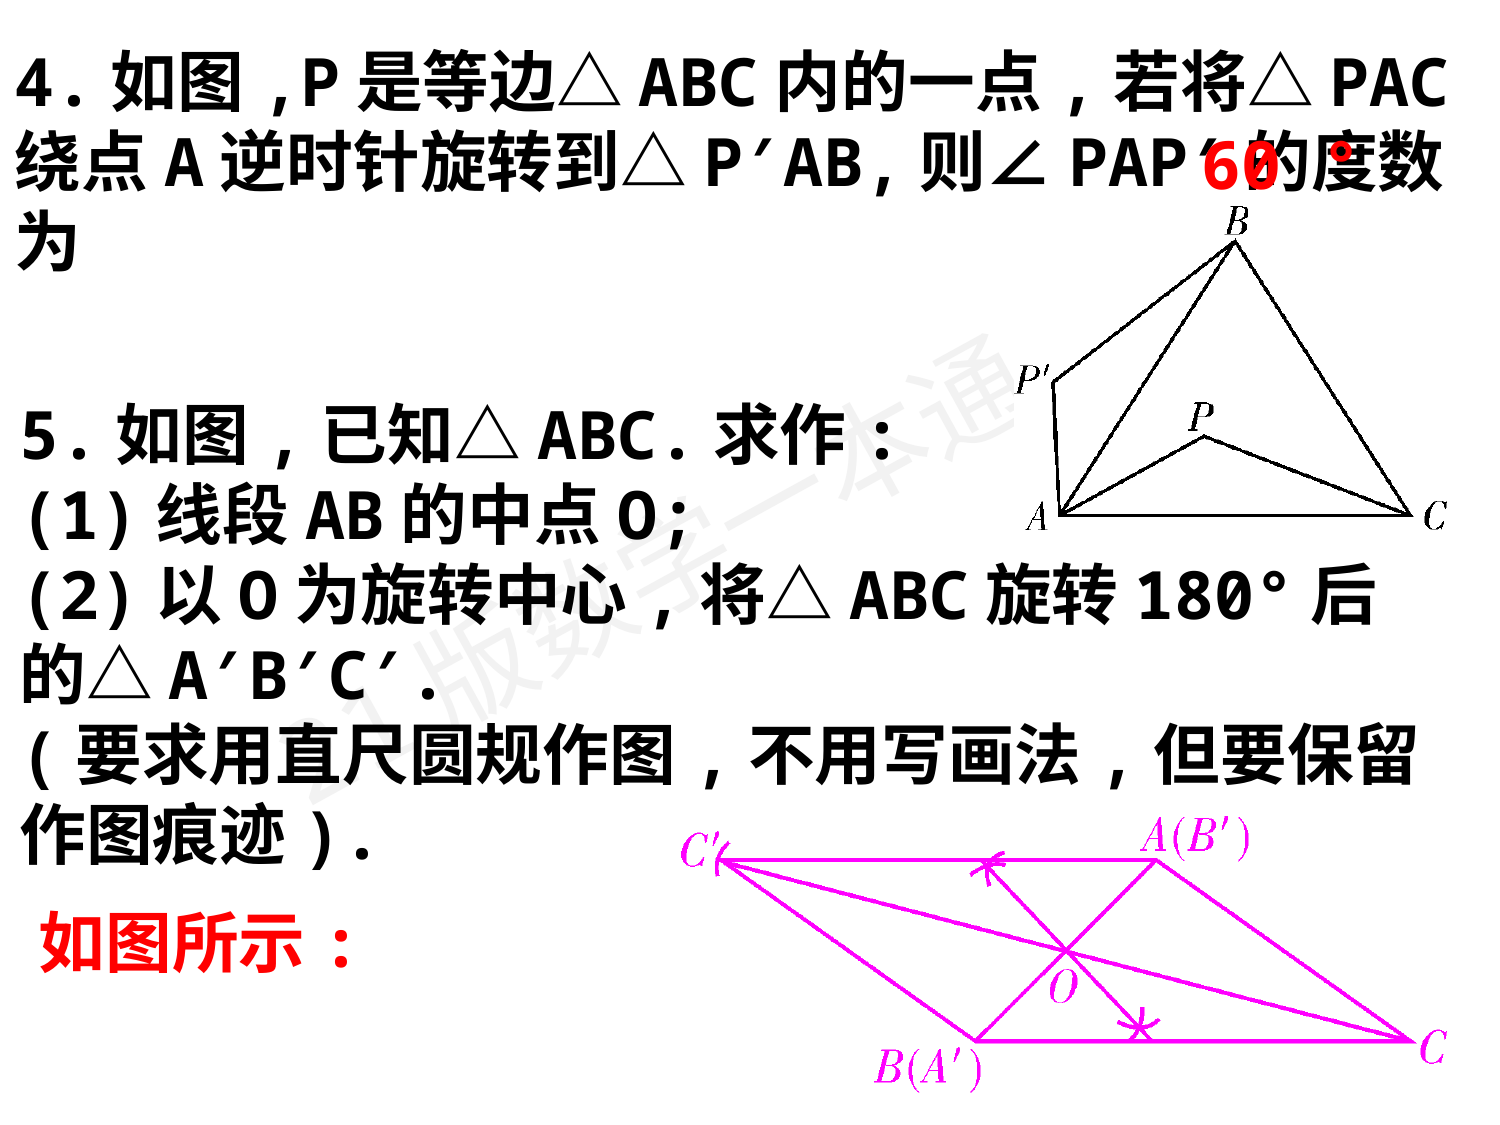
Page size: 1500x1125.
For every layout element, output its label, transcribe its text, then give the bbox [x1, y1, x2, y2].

text_box 4.如图,P是等边△ABC内的一点,若将△PAC绕点A逆时针旋转到△P′AB,则∠PAP′的度数为 [0, 32, 1500, 287]
text_box 如图所示: [23, 893, 678, 988]
text_box 60 ° [1187, 115, 1447, 206]
picture [1014, 206, 1447, 530]
picture [678, 816, 1447, 1093]
text_box 5.如图,已知△ABC.求作: (1)线段AB的中点O; (2)以O为旋转中心,将△ABC旋转180°后的△A′B′C′. (要求用直尺圆规作图,不用写画法,但要保留作图痕迹). [4, 385, 1439, 881]
